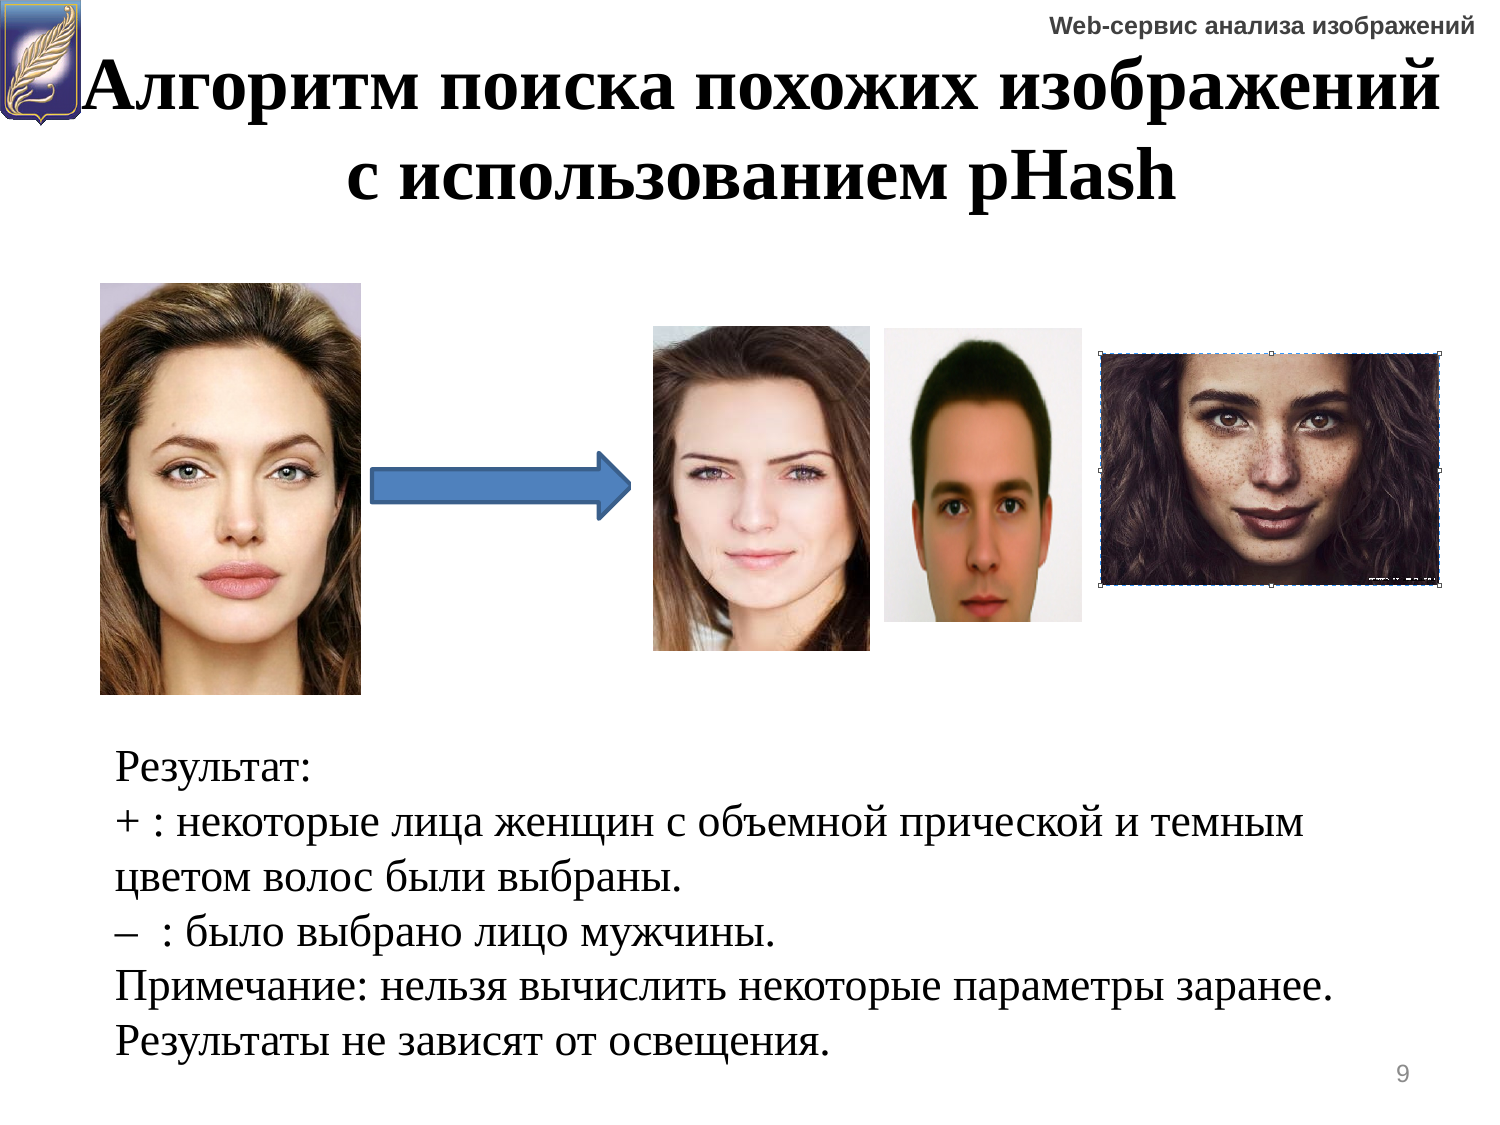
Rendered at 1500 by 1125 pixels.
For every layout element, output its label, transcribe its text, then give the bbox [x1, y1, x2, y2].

title Алгоритм поиска похожих изображений с использованием pHash [64, 5, 1459, 244]
slide_number 9 [1074, 1042, 1425, 1103]
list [100, 283, 361, 696]
text_box Результат: + : некоторые лица женщин с объемной прической и темным цветом волос были выбраны. – : было выбрано лицо мужчины. Примечание: нельзя вычислить некоторые параметры заранее. Результаты не зависят от освещения. [100, 727, 1424, 1073]
text_box [369, 450, 626, 521]
picture [631, 318, 1459, 660]
picture [0, 0, 81, 126]
